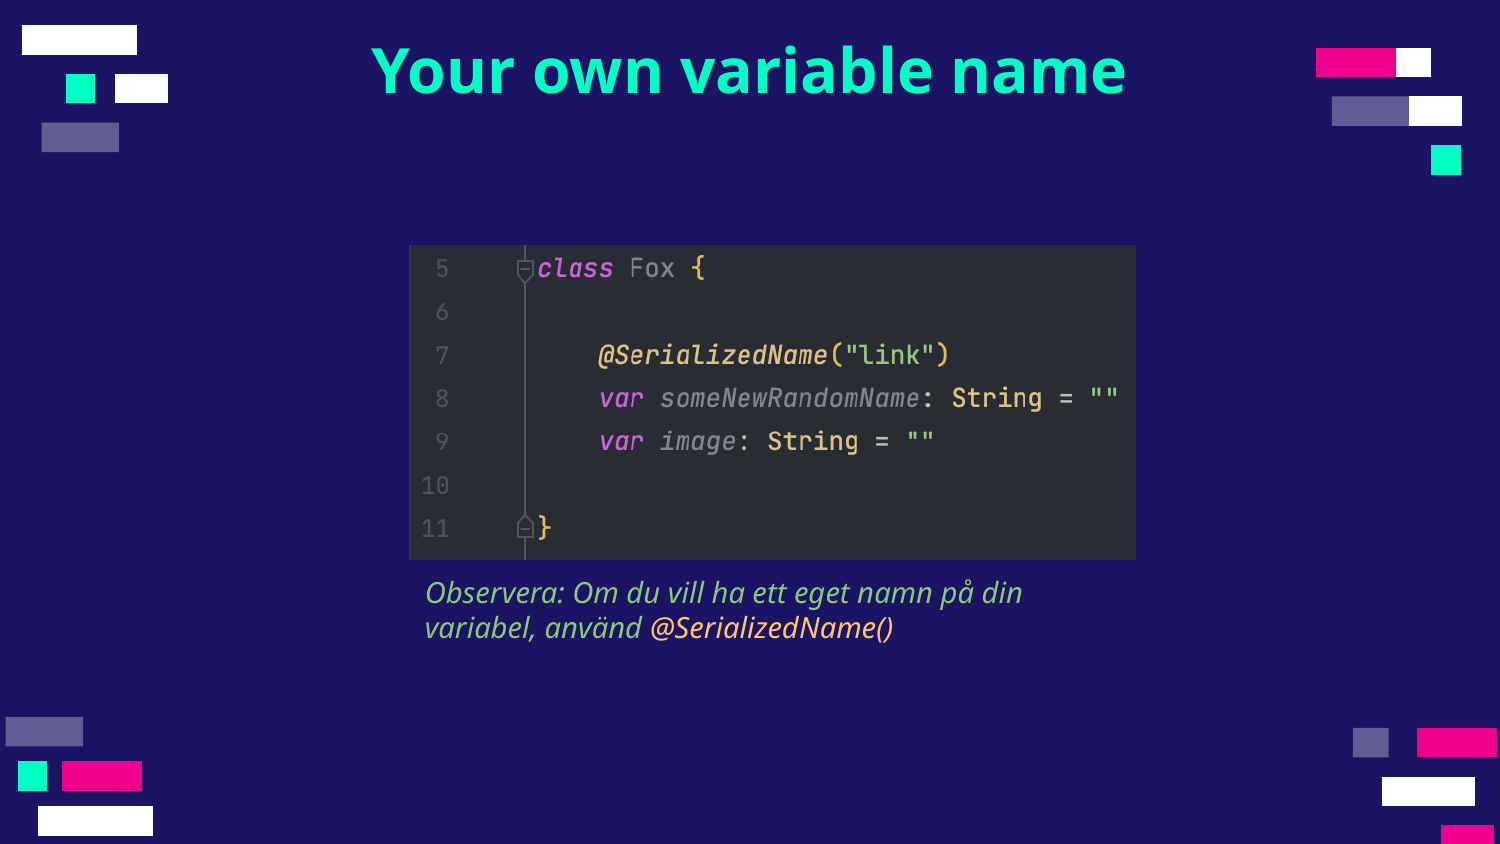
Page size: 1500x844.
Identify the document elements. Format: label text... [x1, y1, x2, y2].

text_box [61, 761, 143, 791]
text_box [1352, 727, 1389, 758]
picture [409, 245, 1136, 560]
text_box [114, 73, 168, 104]
text_box [1331, 96, 1410, 126]
text_box [41, 122, 119, 153]
text_box [1397, 47, 1432, 78]
text_box [1441, 825, 1495, 844]
text_box [21, 25, 137, 55]
title Your own variable name [209, 16, 1291, 126]
text_box [38, 806, 154, 836]
text_box [1431, 145, 1461, 175]
text_box [5, 716, 84, 747]
text_box [1410, 96, 1463, 126]
text_box [65, 73, 96, 104]
text_box [17, 761, 48, 791]
text_box [1381, 776, 1476, 806]
text_box Observera: Om du vill ha ett eget namn på din variabel, använd @SerializedName() [409, 567, 1136, 660]
text_box [1316, 47, 1397, 78]
text_box [1416, 727, 1498, 758]
